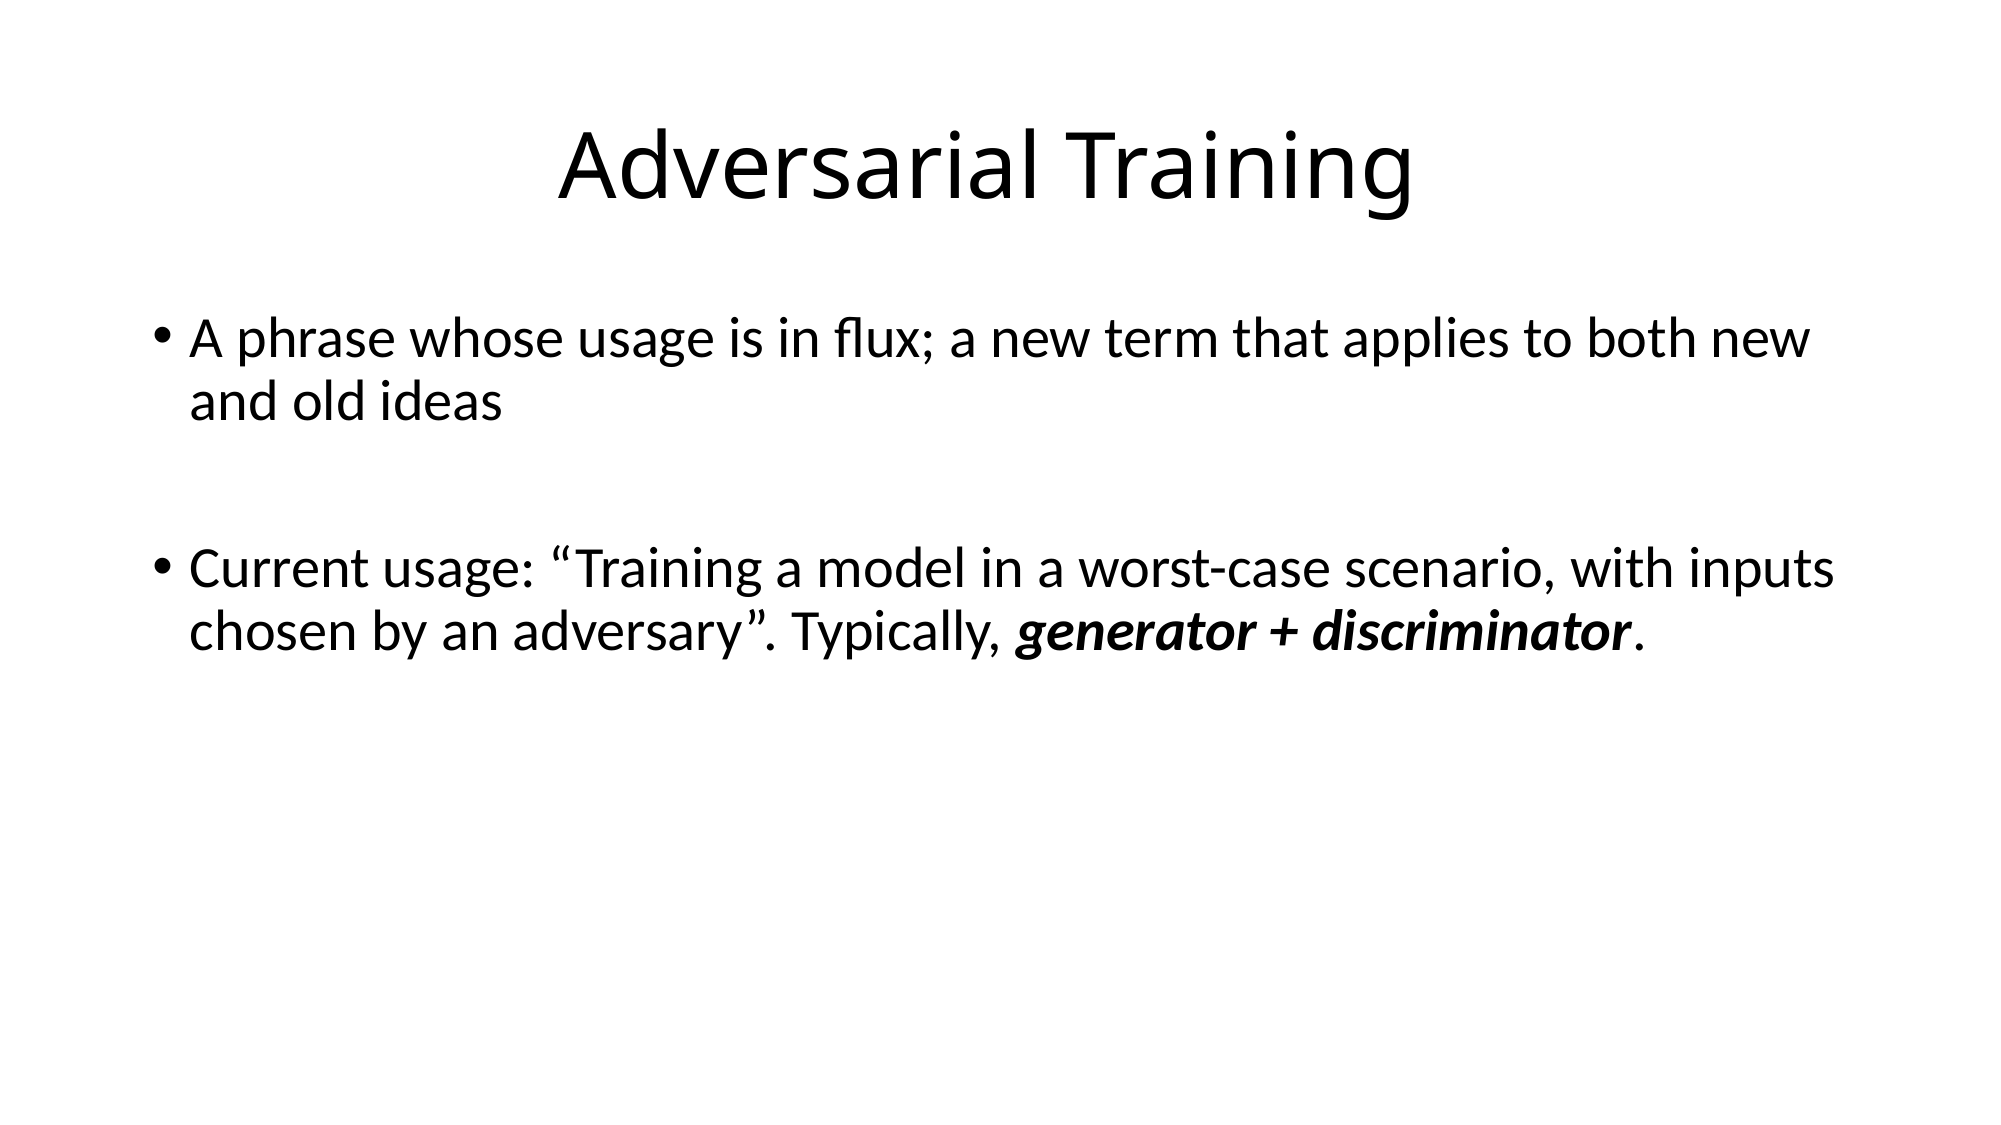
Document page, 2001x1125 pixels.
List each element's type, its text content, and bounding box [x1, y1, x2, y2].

list A phrase whose usage is in flux; a new term that applies to both new and old ideas Current usage: “Training a model in a worst-case scenario, with inputs chosen by an adversary”. Typically, generator + discriminator. [137, 299, 1863, 1014]
title Adversarial Training [137, 59, 1863, 278]
